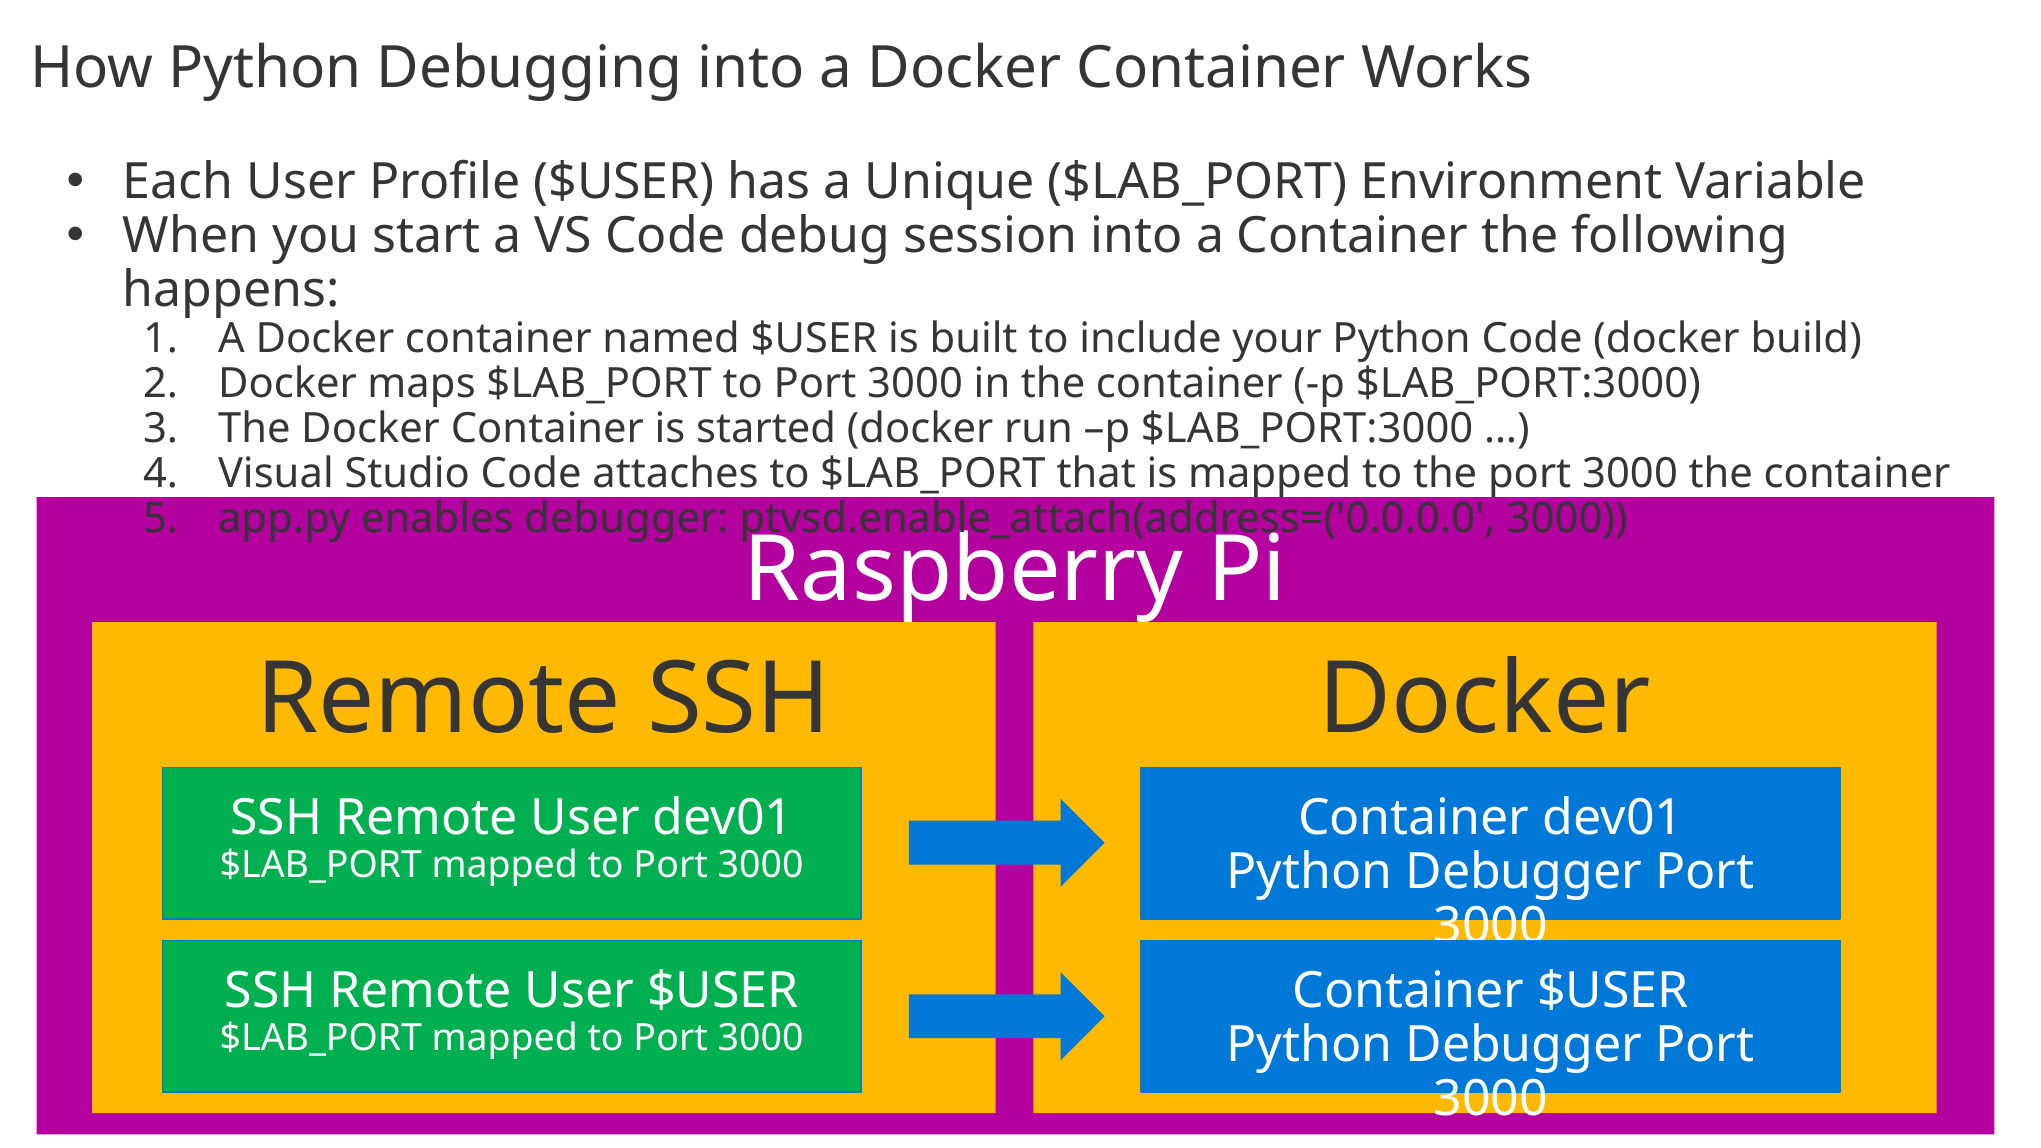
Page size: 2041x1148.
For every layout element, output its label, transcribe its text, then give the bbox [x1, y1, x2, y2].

text_box [908, 798, 1106, 888]
text_box [908, 971, 1106, 1061]
text_box How Python Debugging into a Docker Container Works [0, 12, 2041, 124]
text_box Container $USER Python Debugger Port 3000 [1140, 940, 1841, 1093]
text_box SSH Remote User $USER $LAB_PORT mapped to Port 3000 [162, 940, 862, 1093]
text_box Each User Profile ($USER) has a Unique ($LAB_PORT) Environment Variable When you start a VS Code debug session into a Container the following happens: A Docker container named $USER is built to include your Python Code (docker build) Docker maps $LAB_PORT to Port 3000 in the container (-p $LAB_PORT:3000) The Docker Container is started (docker run –p $LAB_PORT:3000 …) Visual Studio Code attaches to $LAB_PORT that is mapped to the port 3000 the container app.py enables debugger: ptvsd.enable_attach(address=('0.0.0.0', 3000)) [36, 130, 1995, 492]
text_box SSH Remote User dev01 $LAB_PORT mapped to Port 3000 [162, 767, 862, 920]
text_box Remote SSH Users [91, 621, 996, 1114]
text_box Raspberry Pi [36, 496, 1995, 1135]
text_box Container dev01 Python Debugger Port 3000 [1140, 767, 1841, 920]
text_box Docker [1033, 621, 1937, 1114]
